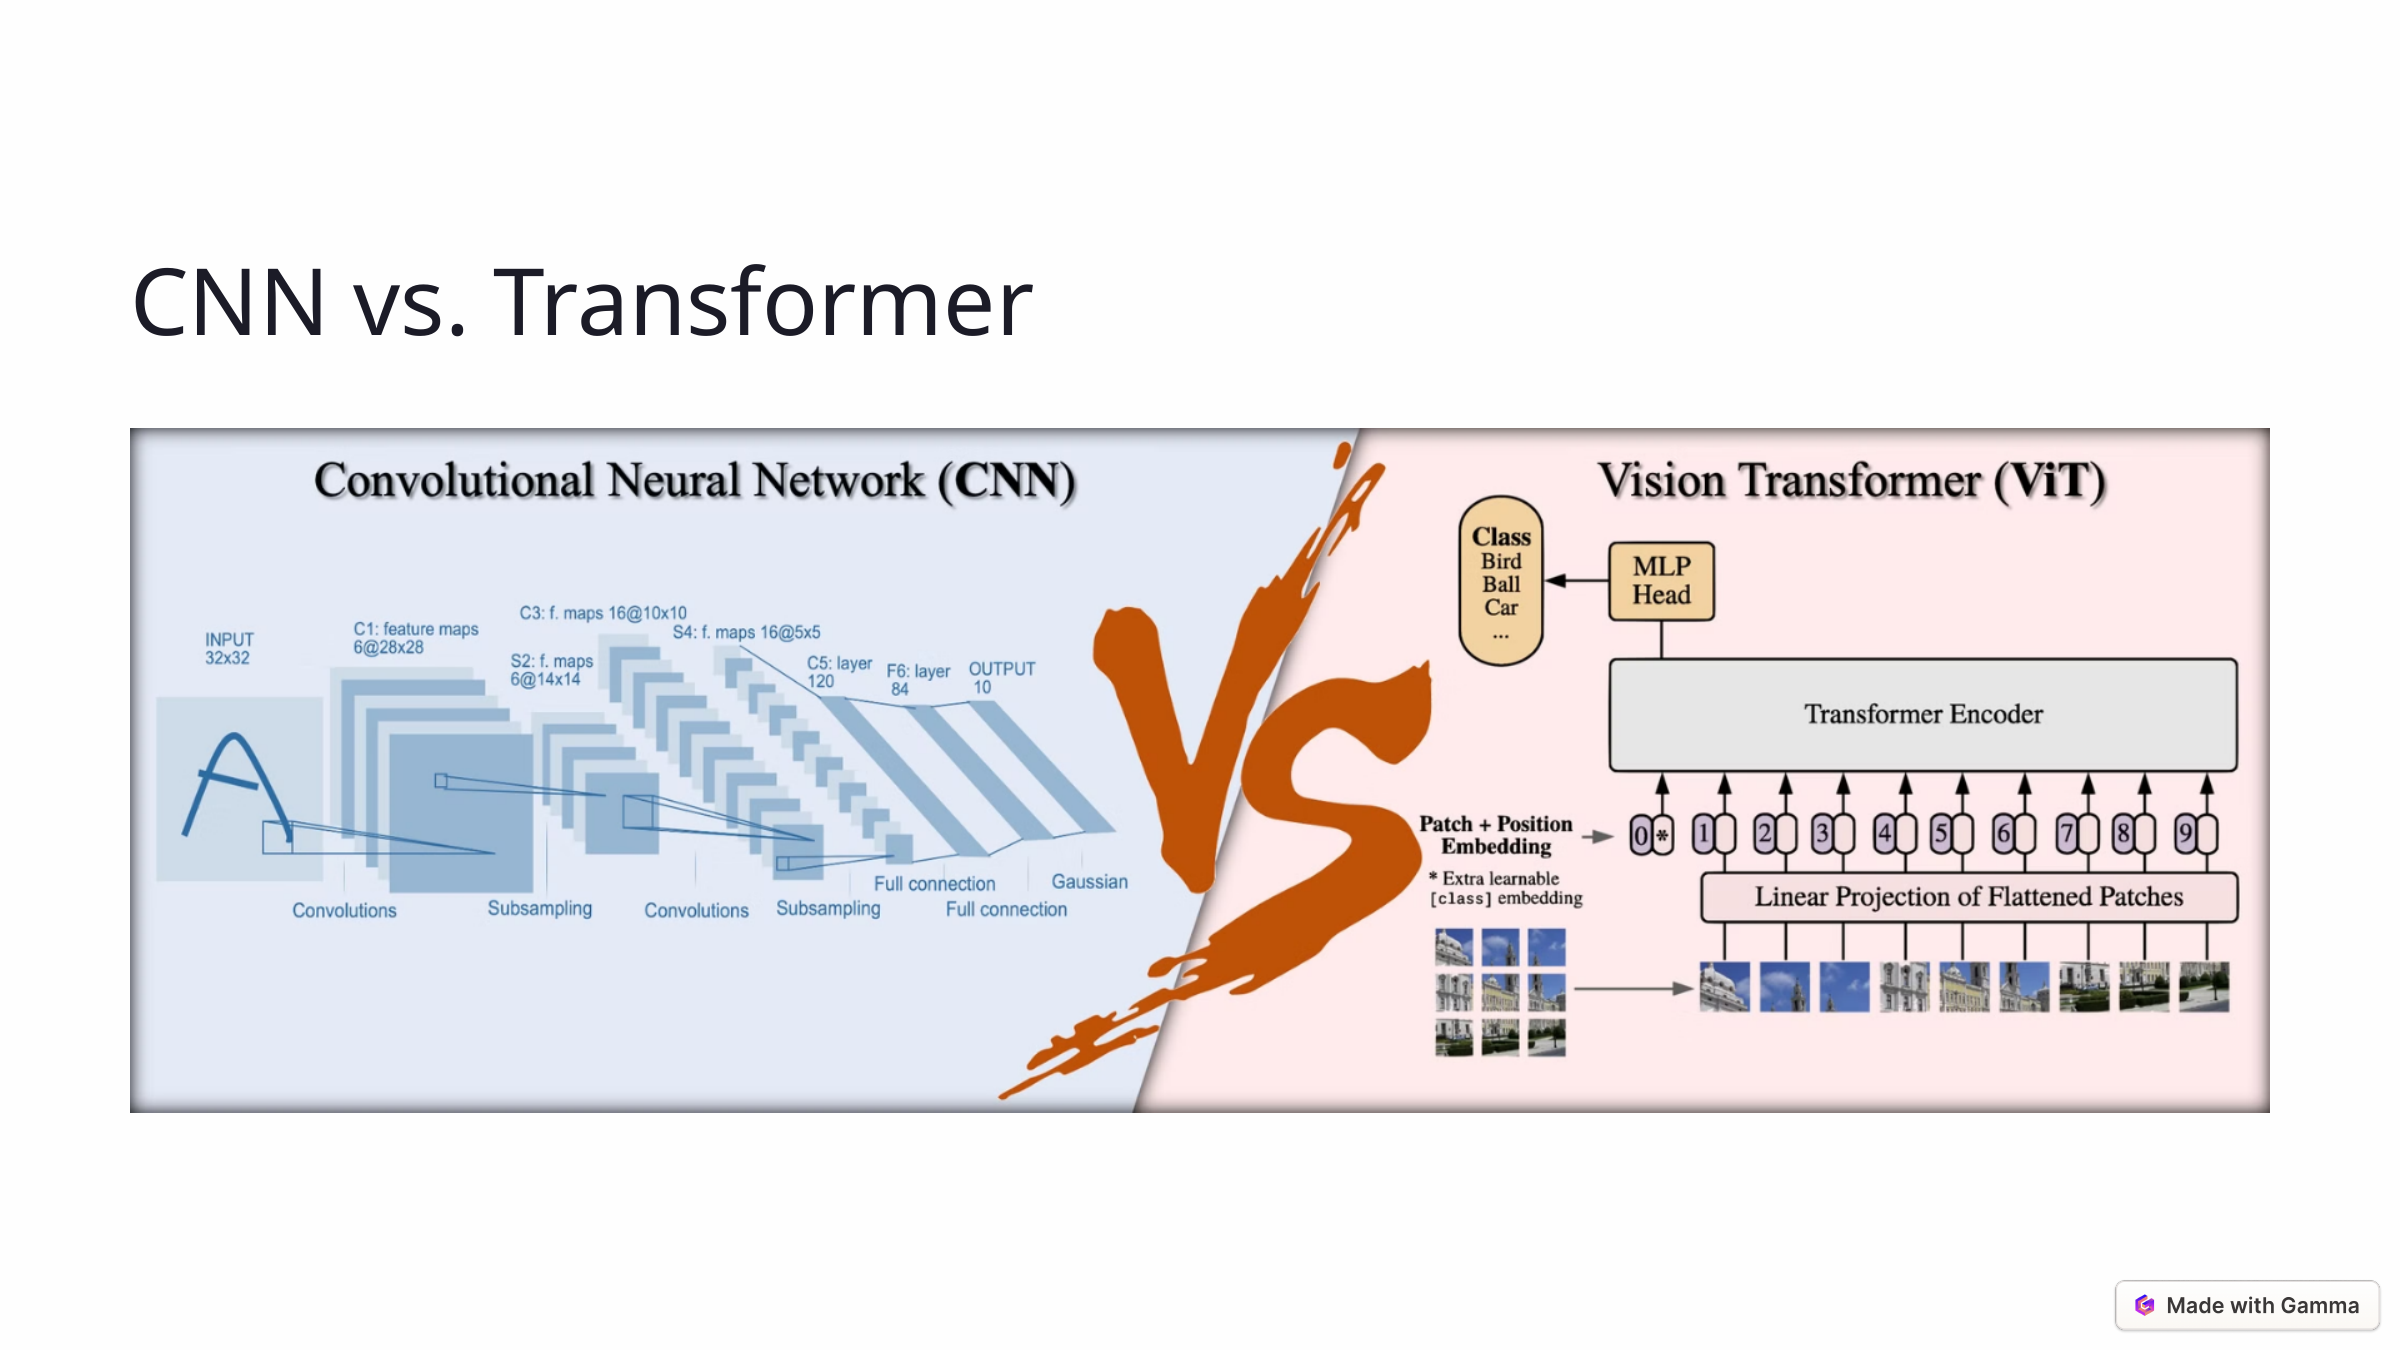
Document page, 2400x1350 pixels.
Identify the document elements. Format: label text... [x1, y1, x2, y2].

picture [130, 428, 2270, 1113]
picture [2106, 1271, 2389, 1339]
text_box CNN vs. Transformer [130, 237, 1061, 355]
